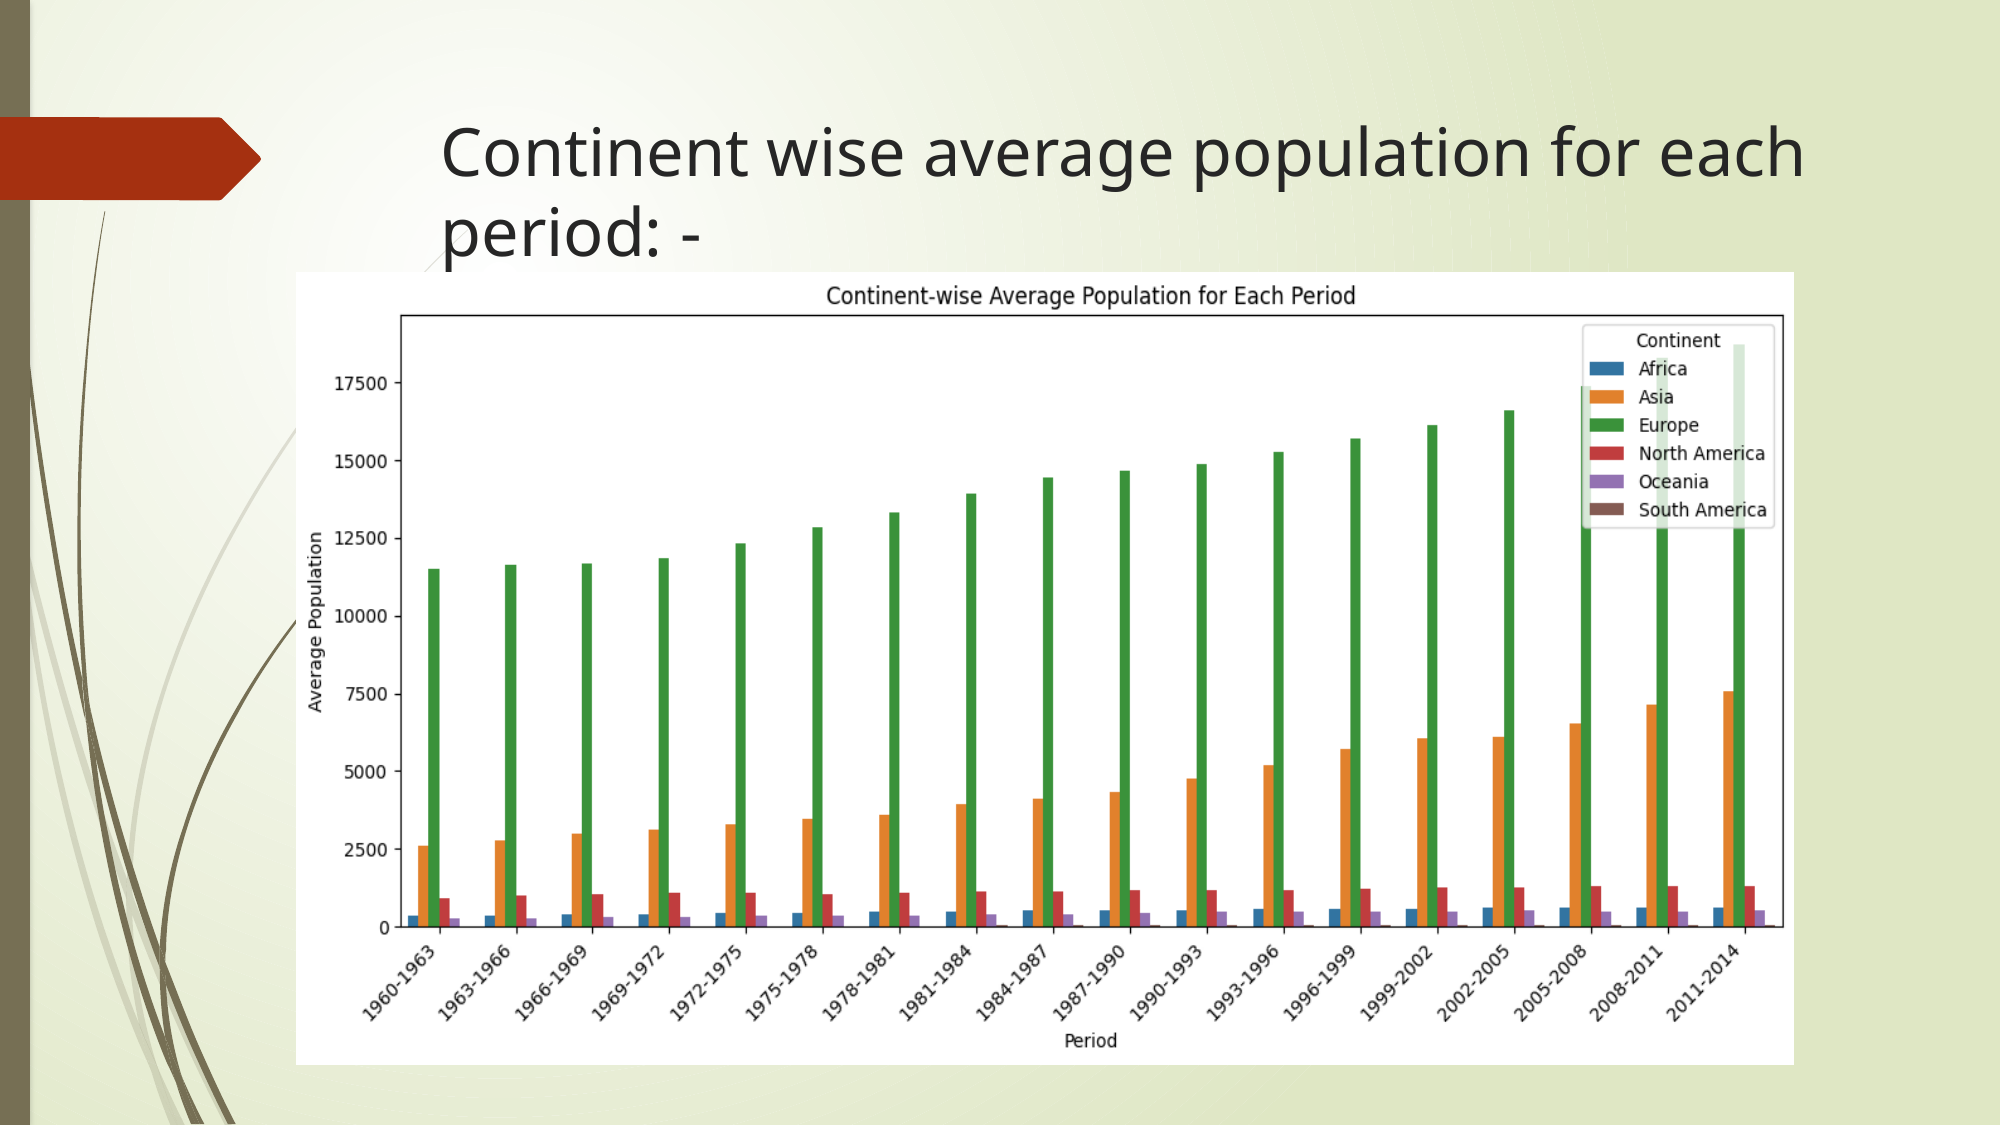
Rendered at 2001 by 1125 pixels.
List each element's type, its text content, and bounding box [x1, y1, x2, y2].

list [296, 272, 1794, 1065]
title Continent wise average population for each period: - [425, 102, 1888, 313]
